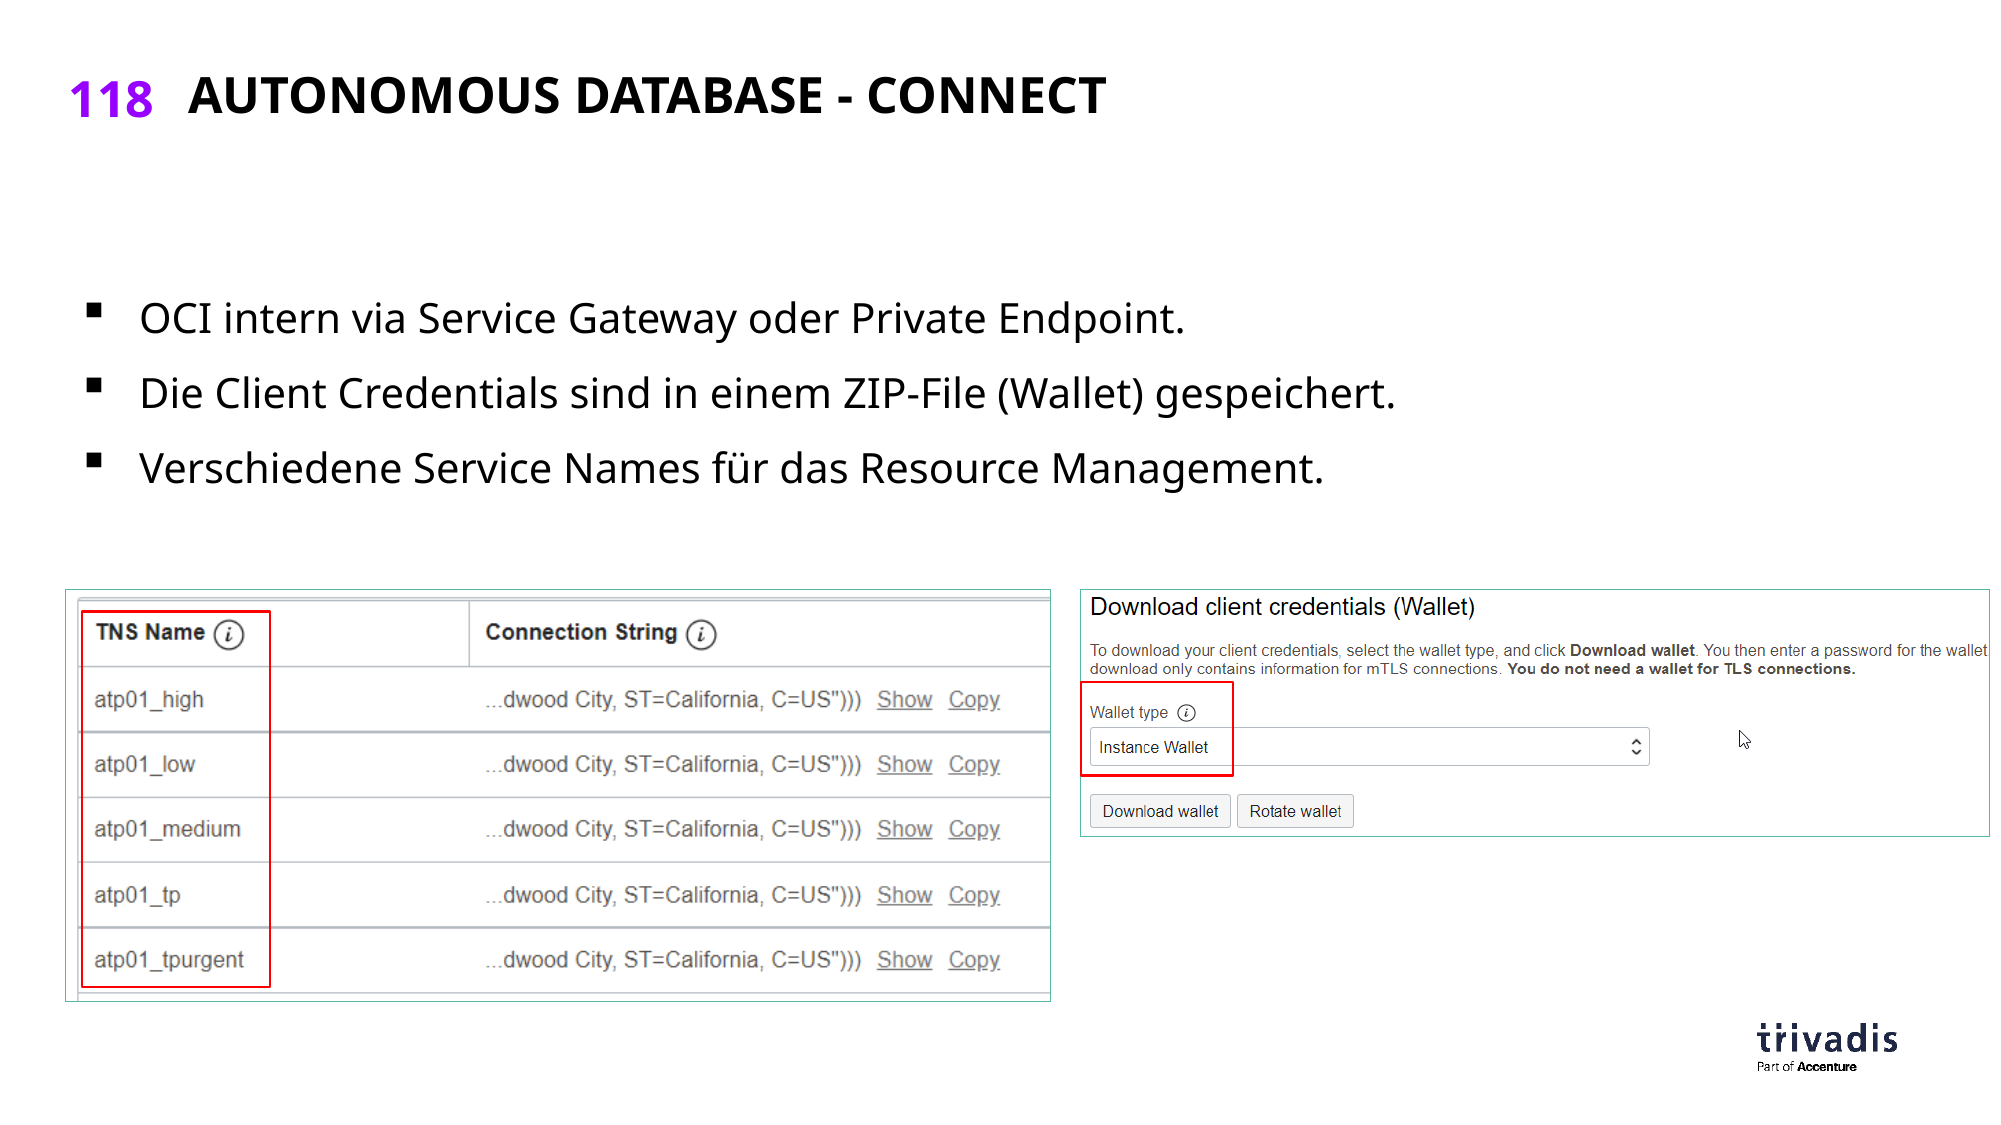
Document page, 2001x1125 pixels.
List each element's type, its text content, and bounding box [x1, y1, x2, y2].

list OCI intern via Service Gateway oder Private Endpoint. Die Client Credentials sind in einem ZIP-File (Wallet) gespeichert. Verschiedene Service Names für das Resource Management. [65, 284, 1933, 1062]
picture [64, 589, 1051, 1002]
picture [1080, 589, 1990, 837]
picture [1757, 1062, 1897, 1071]
title Autonomous Database - Connect [170, 63, 1933, 136]
